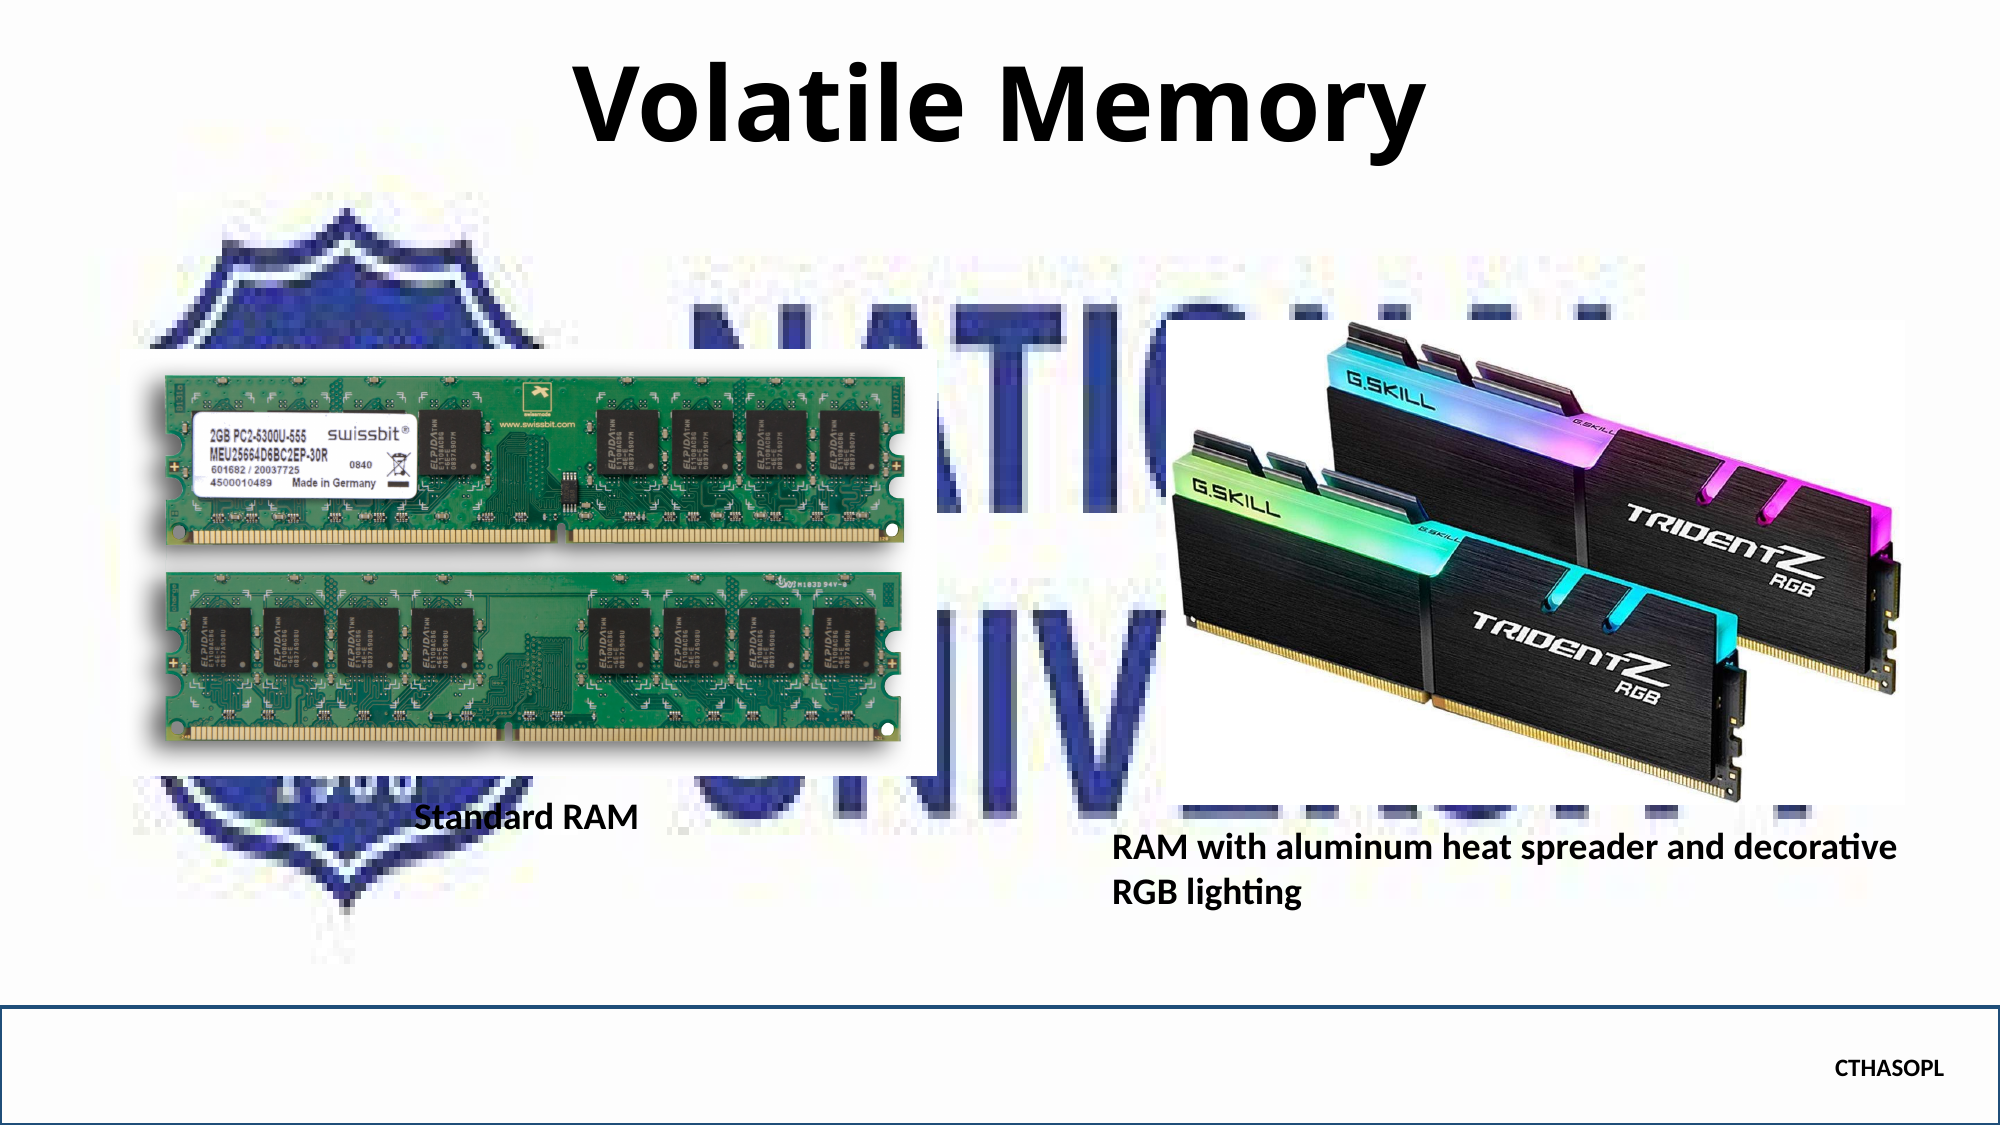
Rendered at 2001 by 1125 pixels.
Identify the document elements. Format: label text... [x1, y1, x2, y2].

text_box RAM with aluminum heat spreader and decorative RGB lighting [1097, 814, 1975, 920]
title Volatile Memory [249, 31, 1750, 172]
picture [0, 0, 2000, 1007]
text_box Standard RAM [399, 784, 659, 845]
footer CTHASOPL [0, 1007, 2000, 1125]
